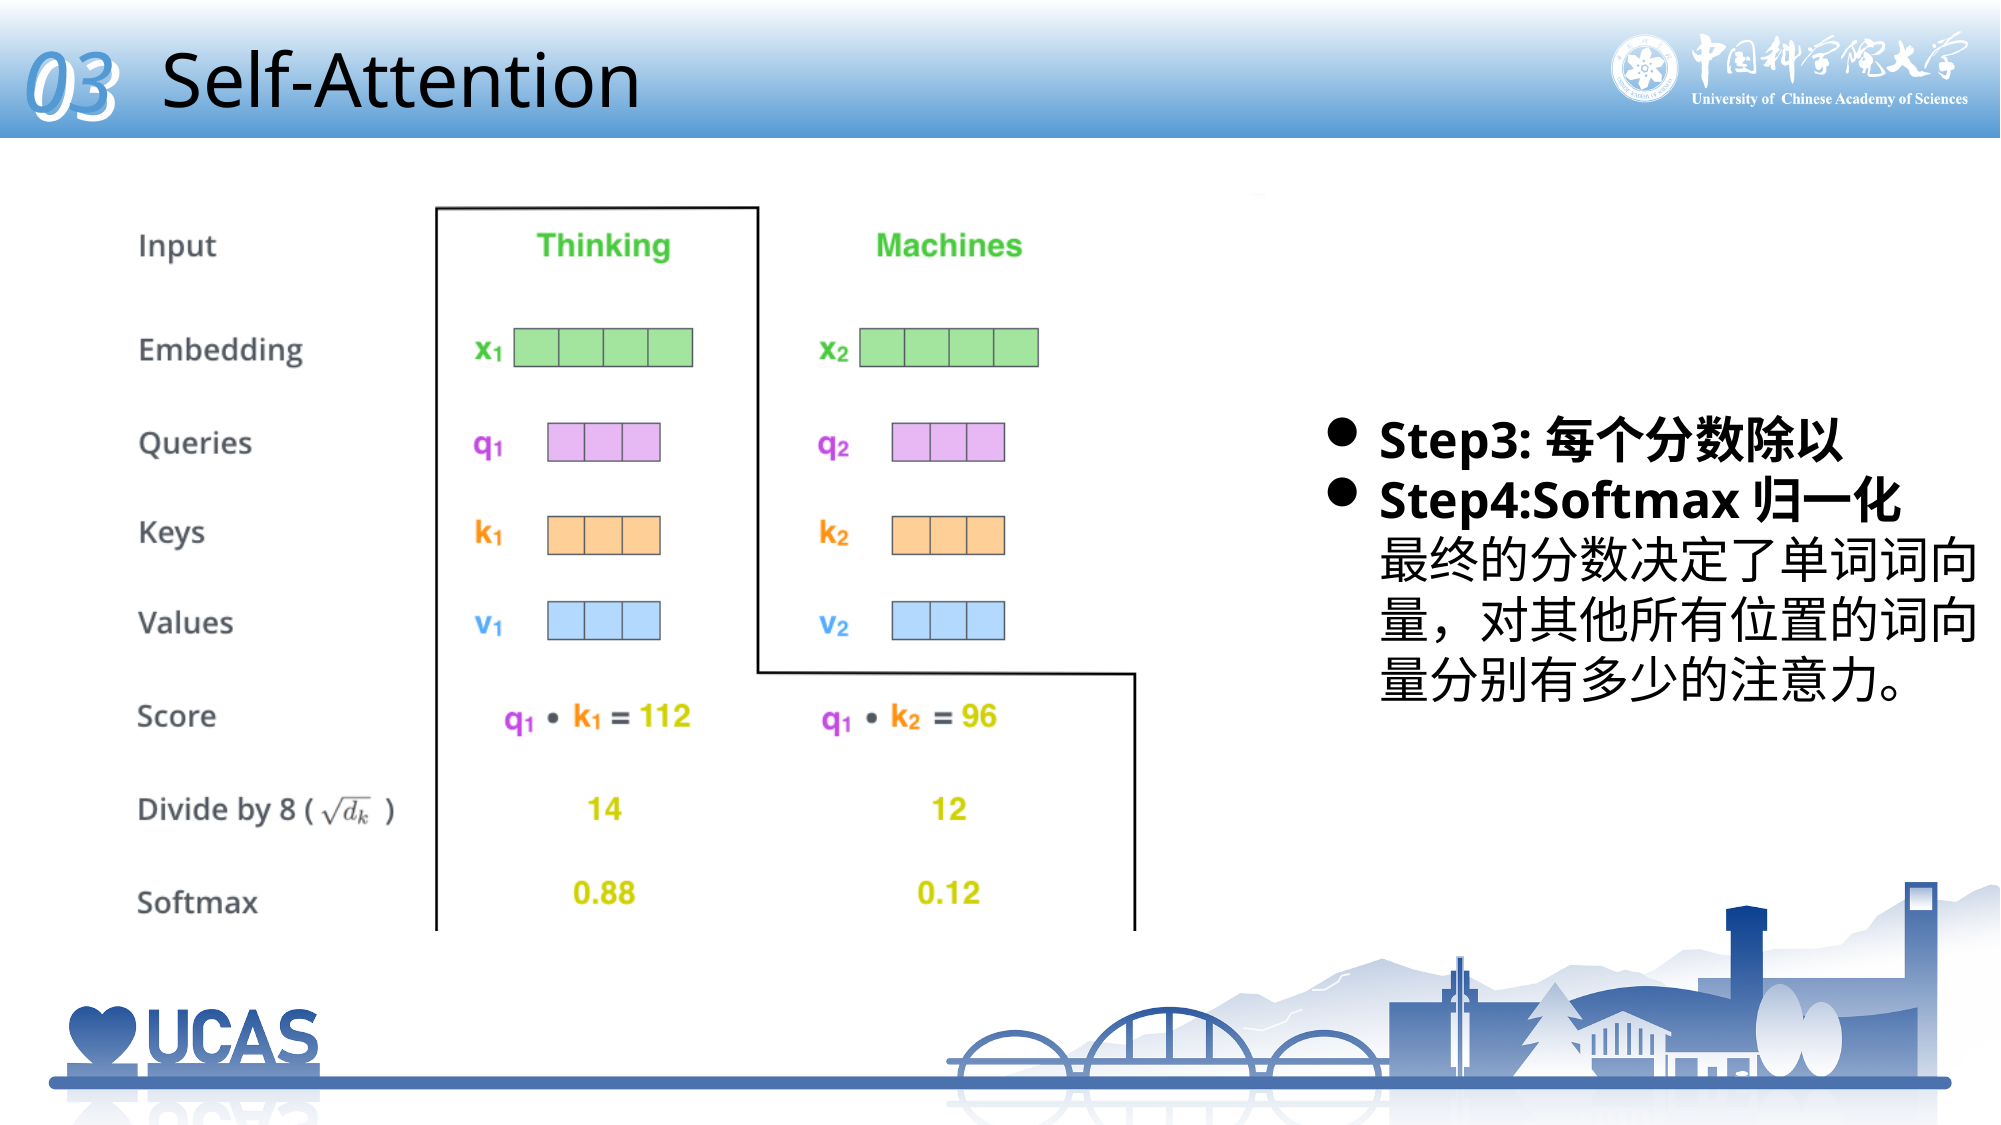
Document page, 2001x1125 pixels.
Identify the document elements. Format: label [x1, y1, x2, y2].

picture [1611, 31, 1968, 107]
picture [0, 193, 2000, 1125]
text_box [7, 0, 1532, 144]
